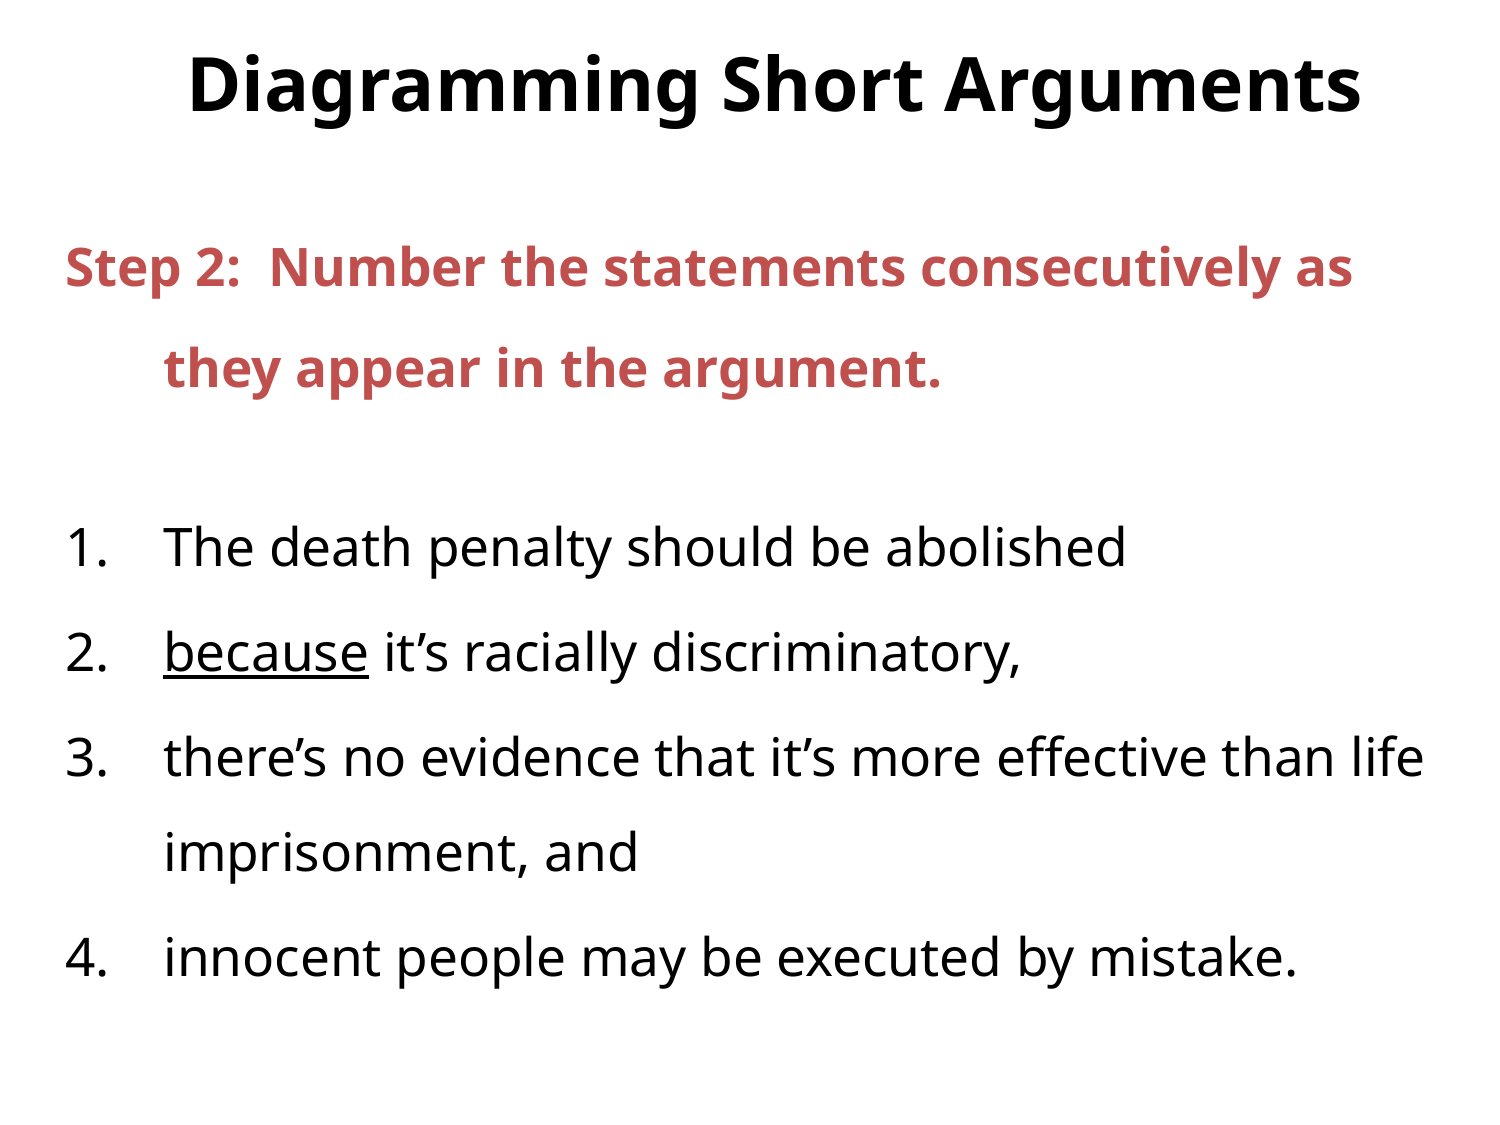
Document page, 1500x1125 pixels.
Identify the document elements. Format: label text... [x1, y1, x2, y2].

subtitle Step 2: Number the statements consecutively as they appear in the argument. The death penalty should be abolished because it’s racially discriminatory, there’s no evidence that it’s more effective than life imprisonment, and innocent people may be executed by mistake. [50, 187, 1450, 1000]
title Diagramming Short Arguments [125, 0, 1425, 163]
